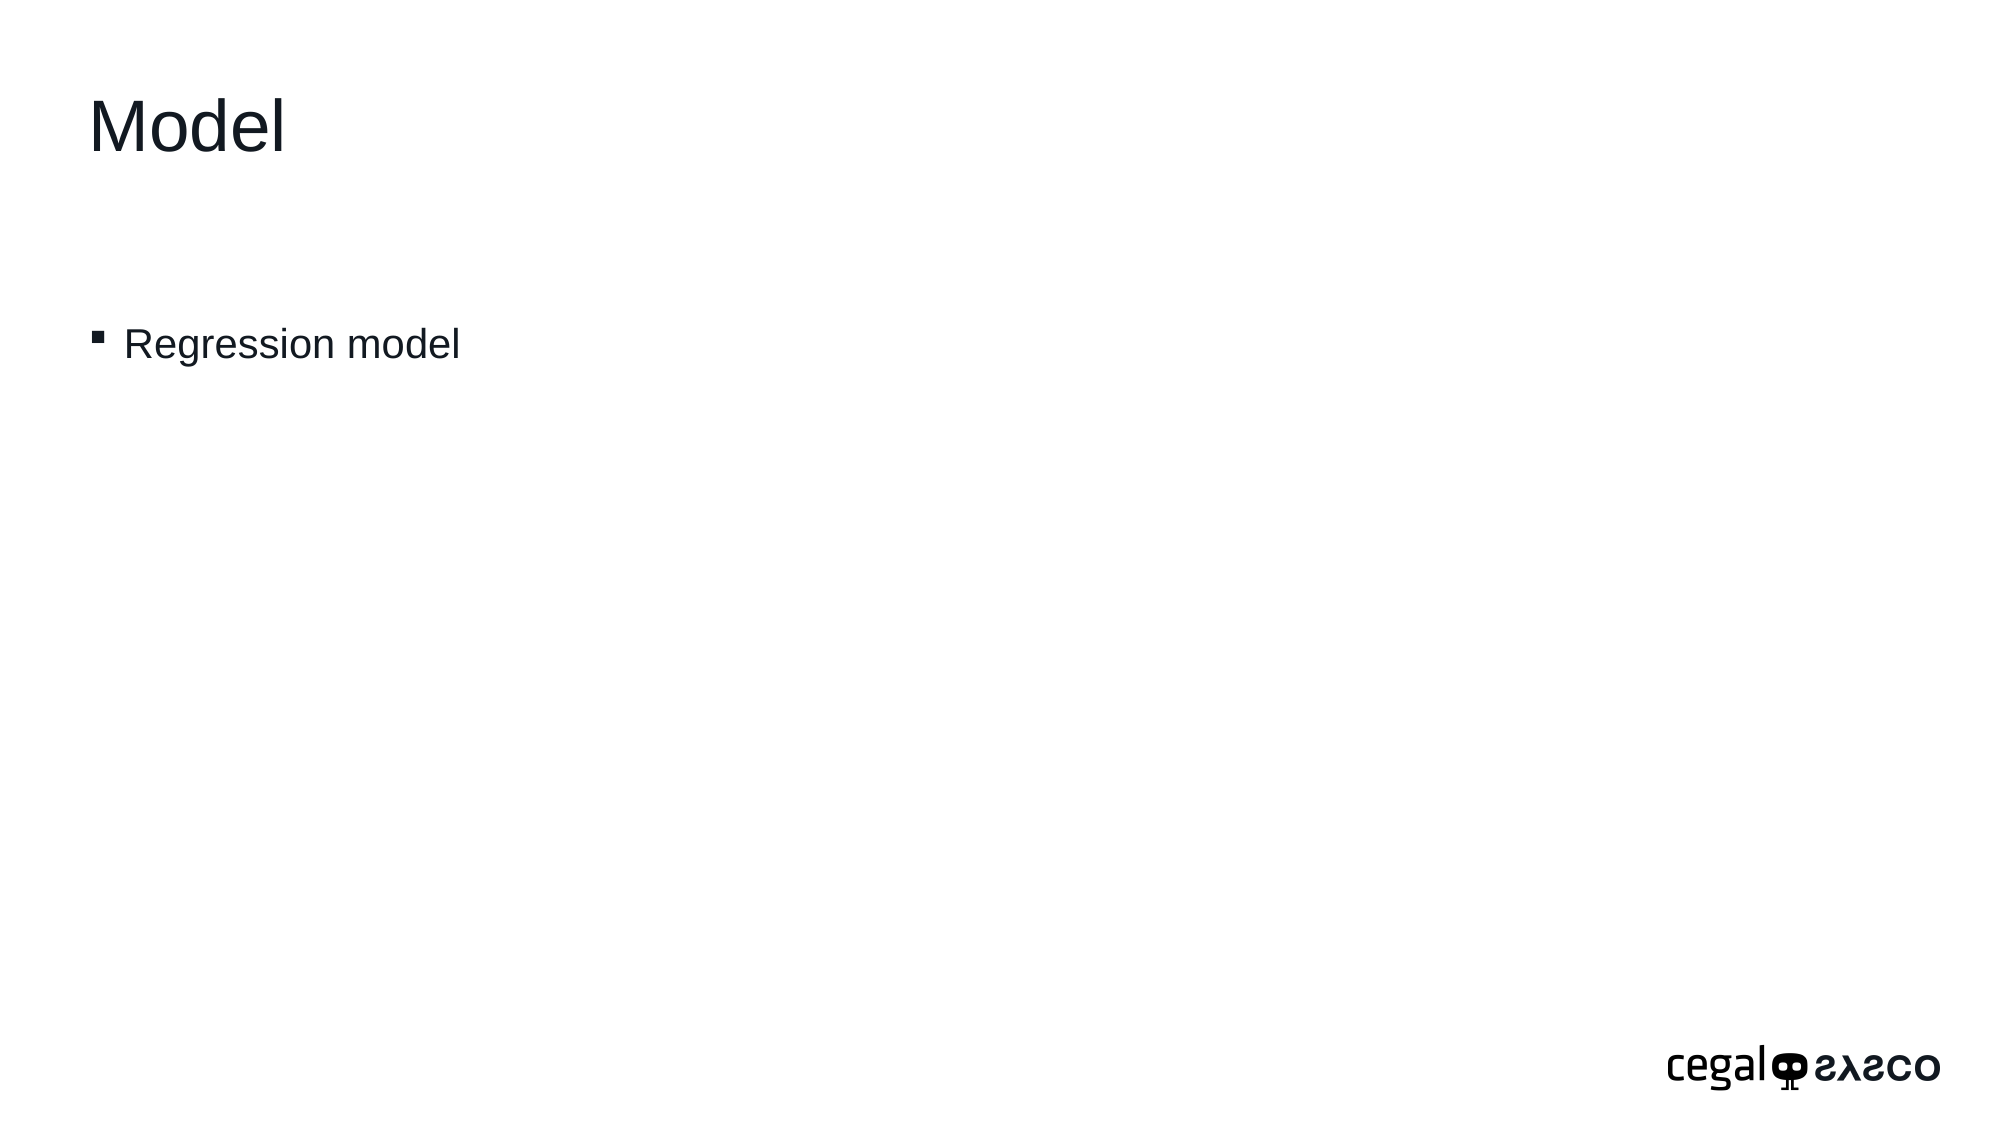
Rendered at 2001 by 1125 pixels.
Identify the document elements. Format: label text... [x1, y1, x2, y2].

title Model [88, 88, 1830, 270]
picture [1668, 1044, 1940, 1091]
list Regression model [88, 317, 1830, 1014]
